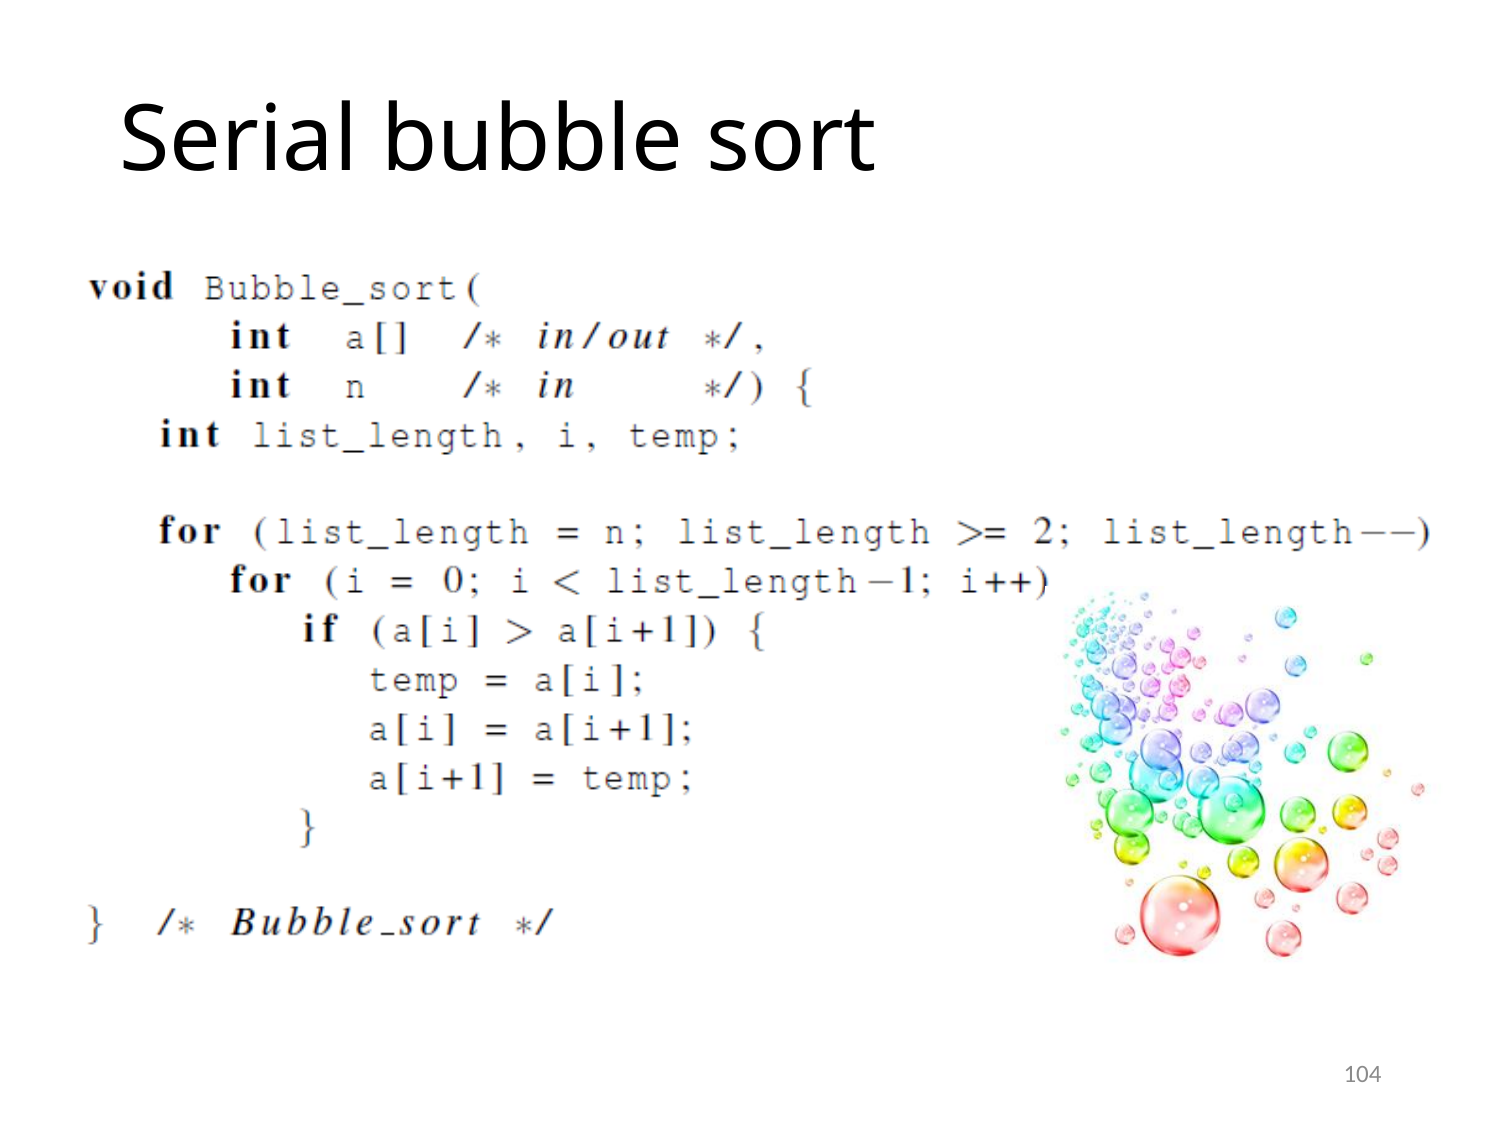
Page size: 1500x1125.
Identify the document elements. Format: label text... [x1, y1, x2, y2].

picture [81, 260, 1447, 988]
slide_number 104 [1059, 1042, 1397, 1103]
title Serial bubble sort [104, 82, 1463, 199]
